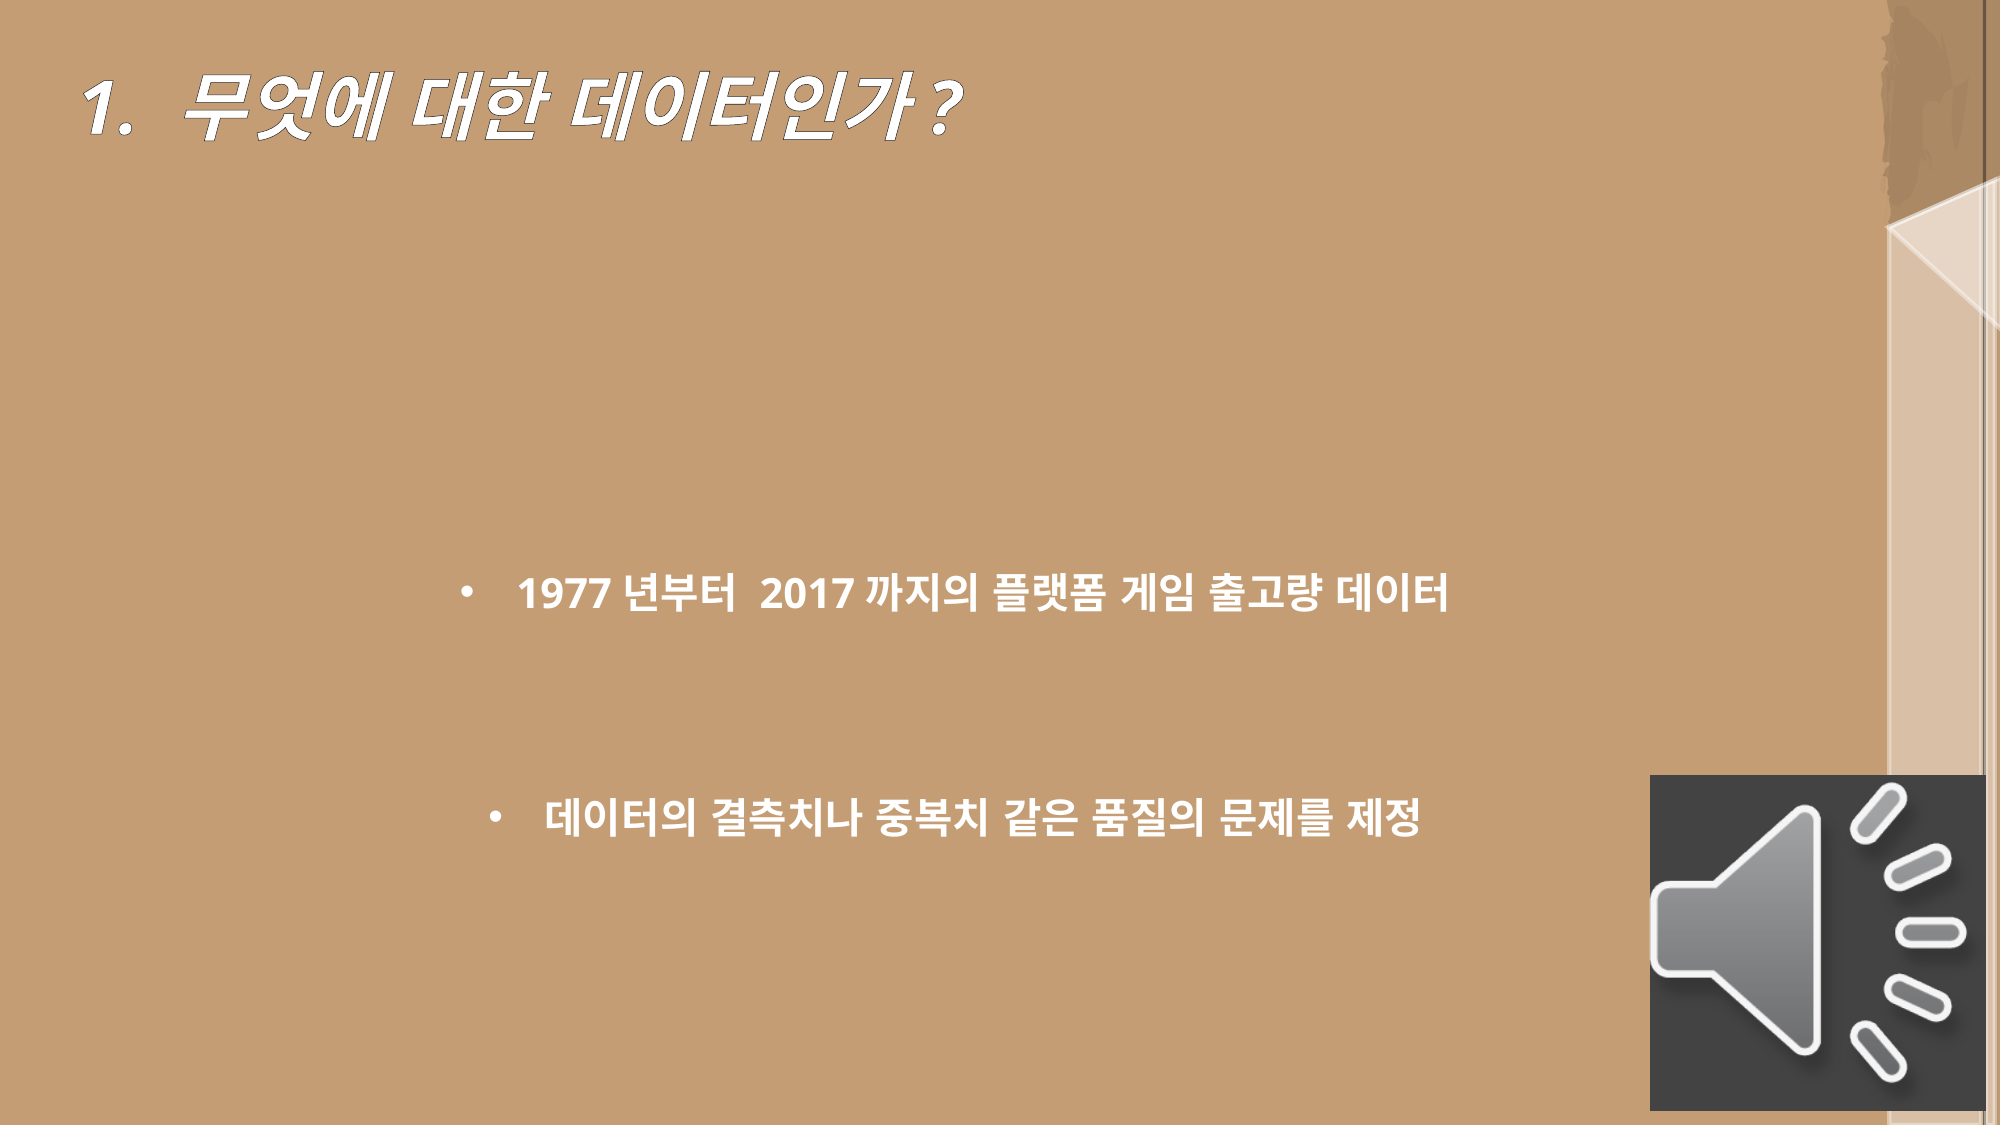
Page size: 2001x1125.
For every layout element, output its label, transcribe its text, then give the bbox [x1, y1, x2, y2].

text_box 1. 무엇에 대한 데이터인가? [61, 51, 1335, 157]
text_box 1977년부터 2017까지의 플랫폼 게임 출고량 데이터 데이터의 결측치나 중복치 같은 품질의 문제를 제정 [61, 266, 1850, 1125]
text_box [1879, 0, 2000, 1125]
picture [1648, 773, 1987, 1112]
